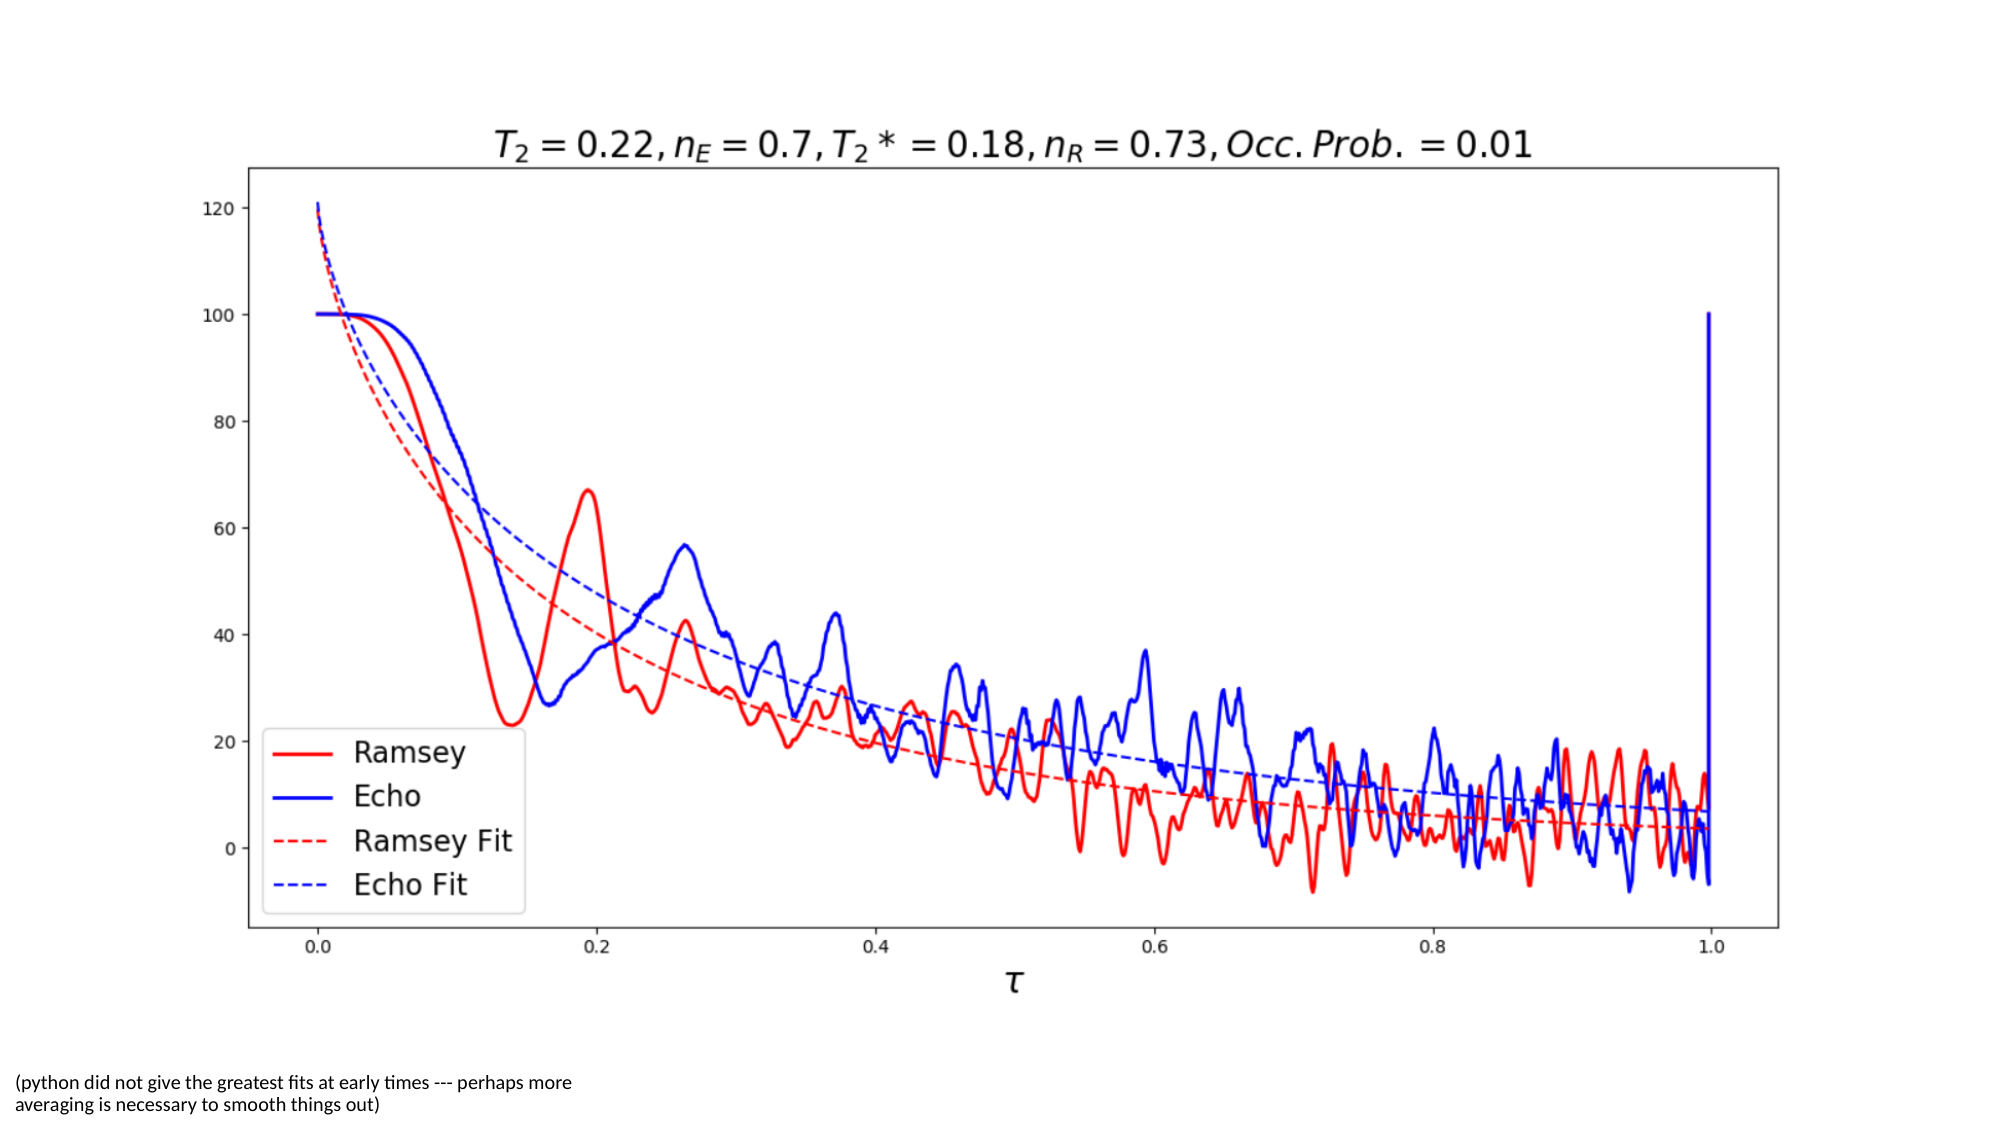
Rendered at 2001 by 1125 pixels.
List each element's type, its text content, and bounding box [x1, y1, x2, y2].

picture [196, 113, 1804, 1011]
list (python did not give the greatest fits at early times --- perhaps more averaging is necessary to smooth things out) [0, 1064, 619, 1125]
